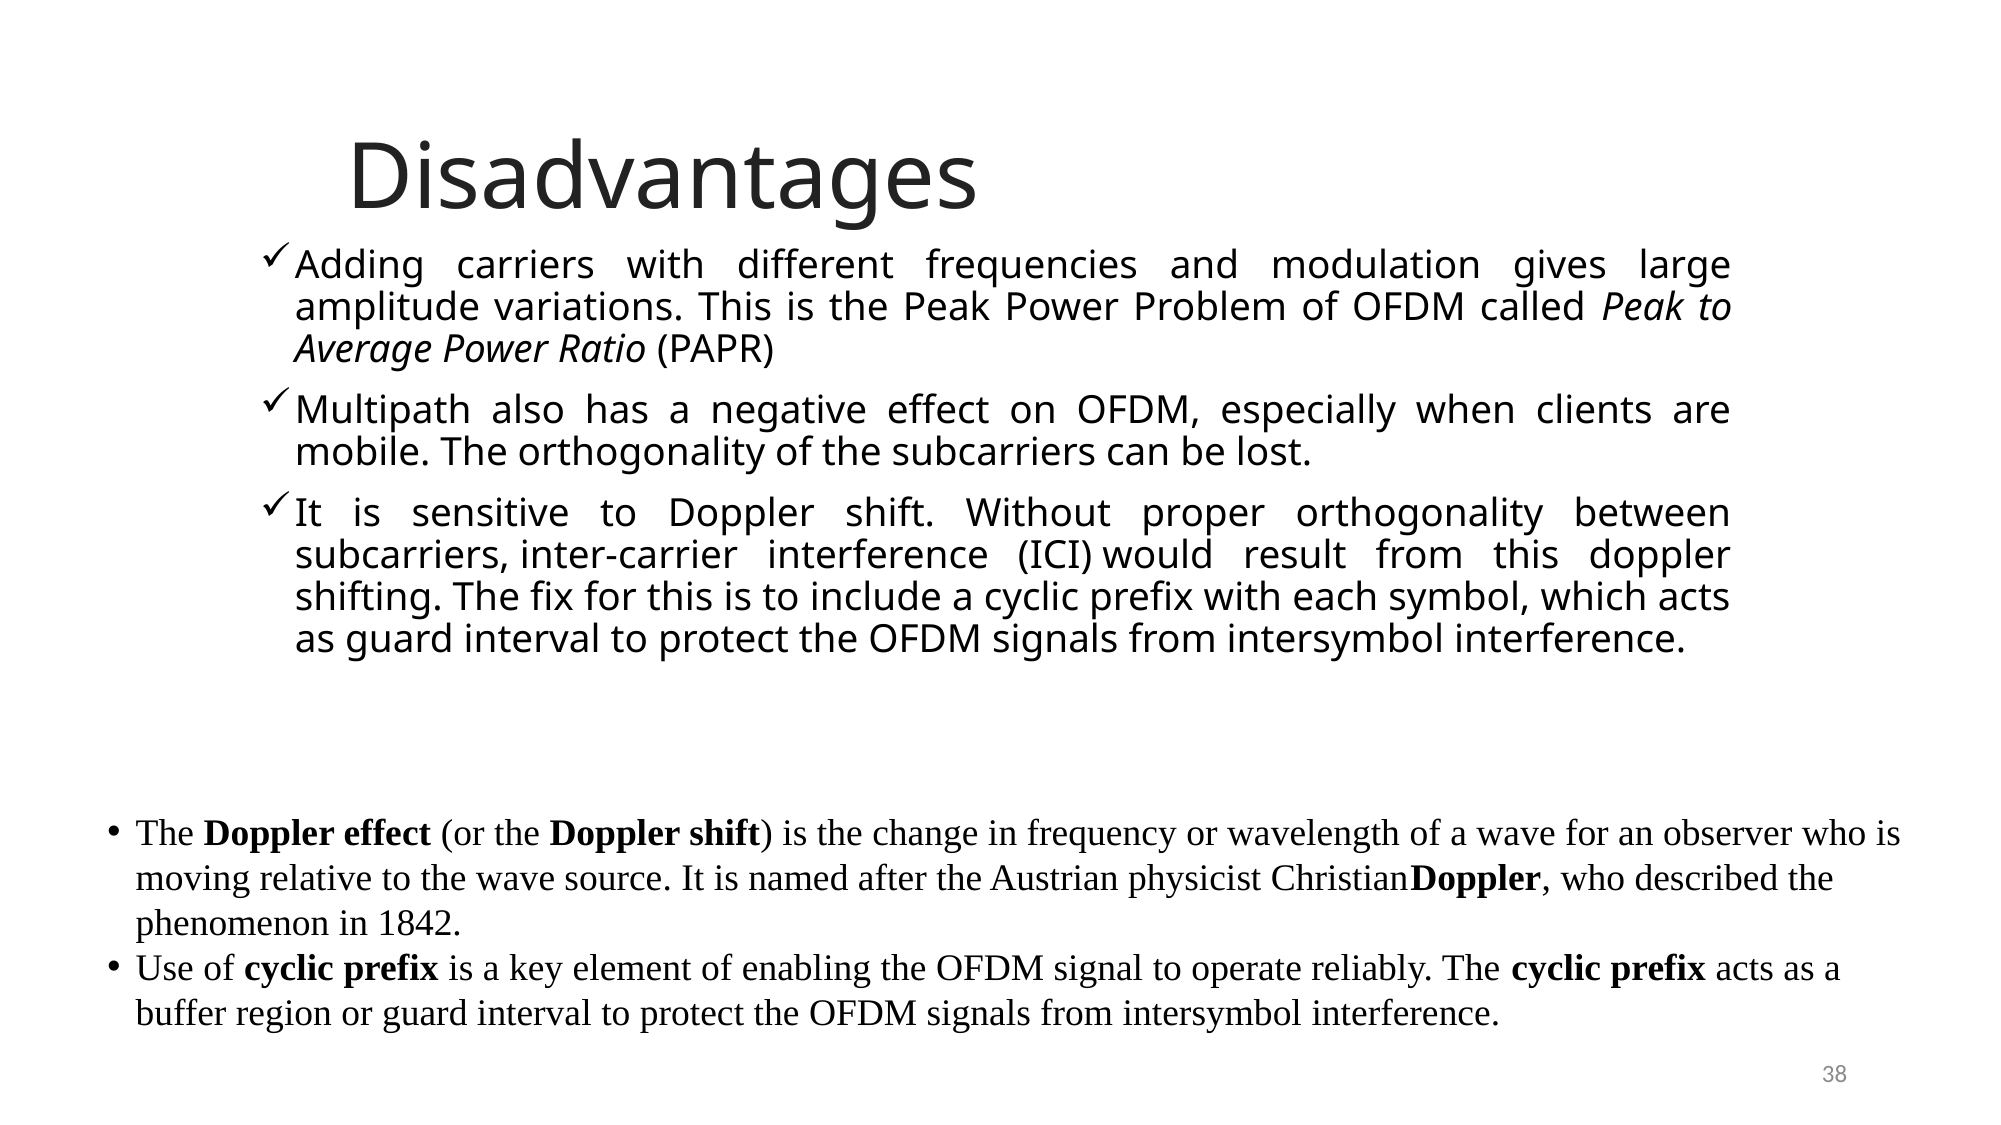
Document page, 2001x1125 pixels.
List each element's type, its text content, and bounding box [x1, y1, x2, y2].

list Adding carriers with different frequencies and modulation gives large amplitude variations. This is the Peak Power Problem of OFDM called Peak to Average Power Ratio (PAPR) Multipath also has a negative effect on OFDM, especially when clients are mobile. The orthogonality of the subcarriers can be lost. It is sensitive to Doppler shift. Without proper orthogonality between subcarriers, inter-carrier interference (ICI) would result from this doppler shifting. The fix for this is to include a cyclic prefix with each symbol, which acts as guard interval to protect the OFDM signals from intersymbol interference. [245, 237, 1748, 708]
text_box The Doppler effect (or the Doppler shift) is the change in frequency or wavelength of a wave for an observer who is moving relative to the wave source. It is named after the Austrian physicist ChristianDoppler, who described the phenomenon in 1842. Use of cyclic prefix is a key element of enabling the OFDM signal to operate reliably. The cyclic prefix acts as a buffer region or guard interval to protect the OFDM signals from intersymbol interference. [92, 800, 1931, 1041]
slide_number 38 [1412, 1042, 1863, 1103]
text_box Disadvantages [331, 109, 1669, 234]
